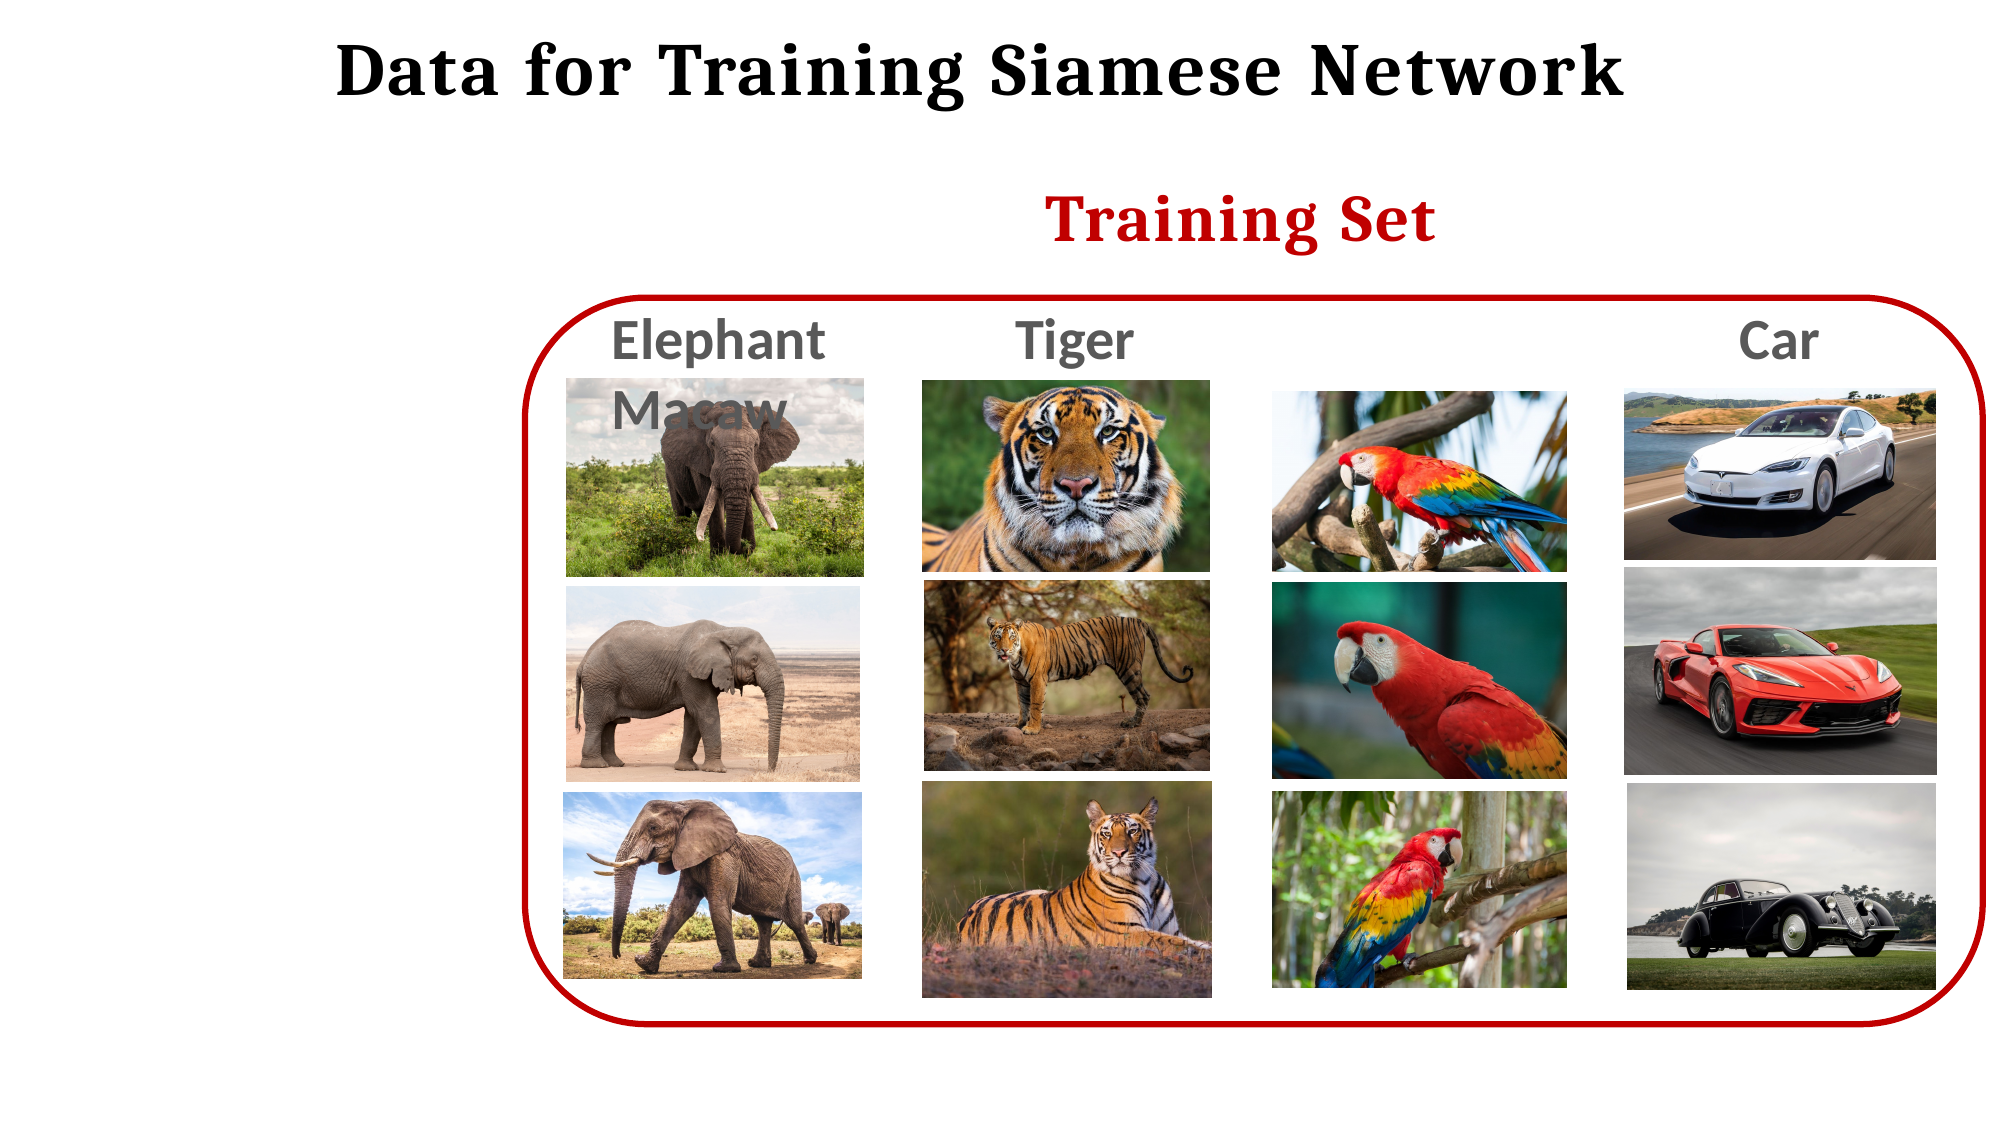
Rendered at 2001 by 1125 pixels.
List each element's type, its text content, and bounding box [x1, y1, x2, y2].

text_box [521, 294, 1987, 1028]
title Data for Training Siamese Network [332, 18, 1668, 209]
text_box Training Set Elephant Tiger Macaw [609, 172, 1509, 292]
